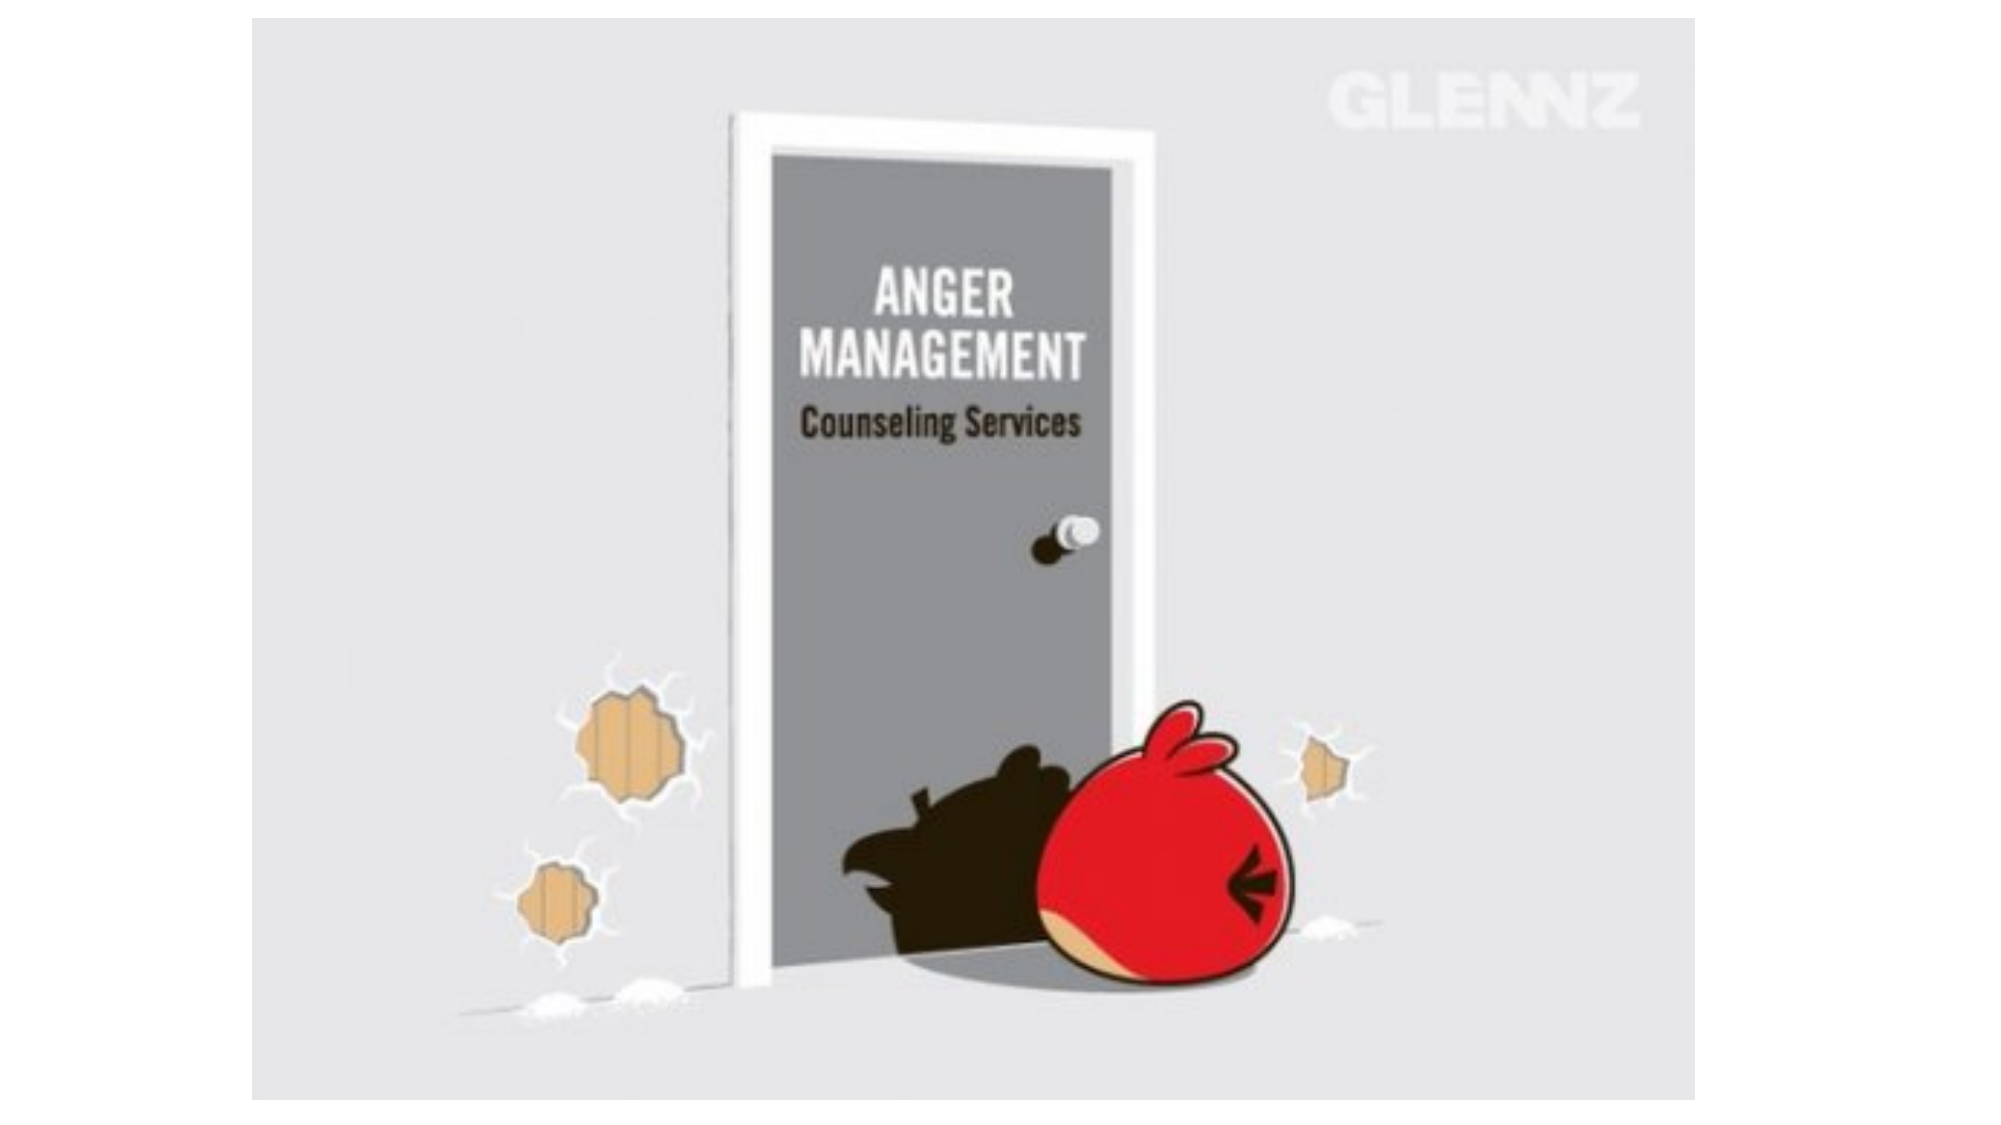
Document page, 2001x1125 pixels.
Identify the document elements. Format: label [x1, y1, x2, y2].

picture [252, 18, 1695, 1100]
